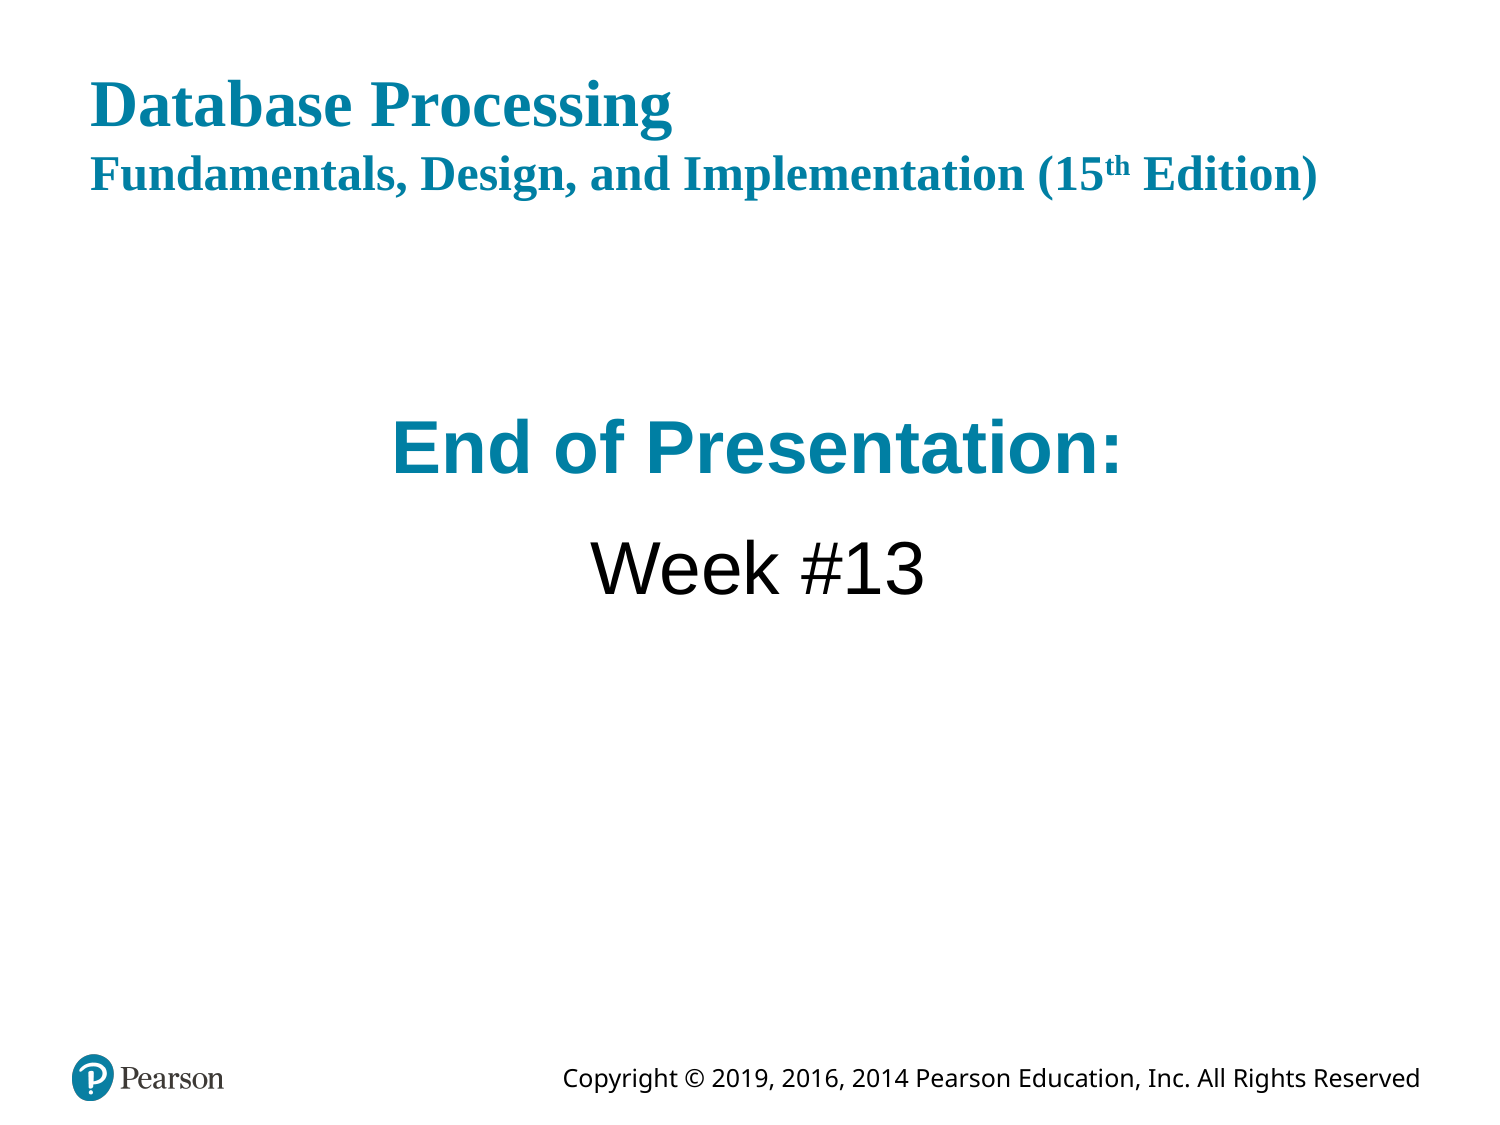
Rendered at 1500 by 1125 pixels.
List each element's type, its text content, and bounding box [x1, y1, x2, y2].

picture [98, 1054, 224, 1101]
picture [72, 1087, 83, 1101]
title Database Processing Fundamentals, Design, and Implementation (15th Edition) [75, 35, 1425, 216]
picture [80, 1063, 106, 1088]
picture [72, 1054, 88, 1070]
list End of Presentation: Week #13 [75, 262, 1425, 1005]
